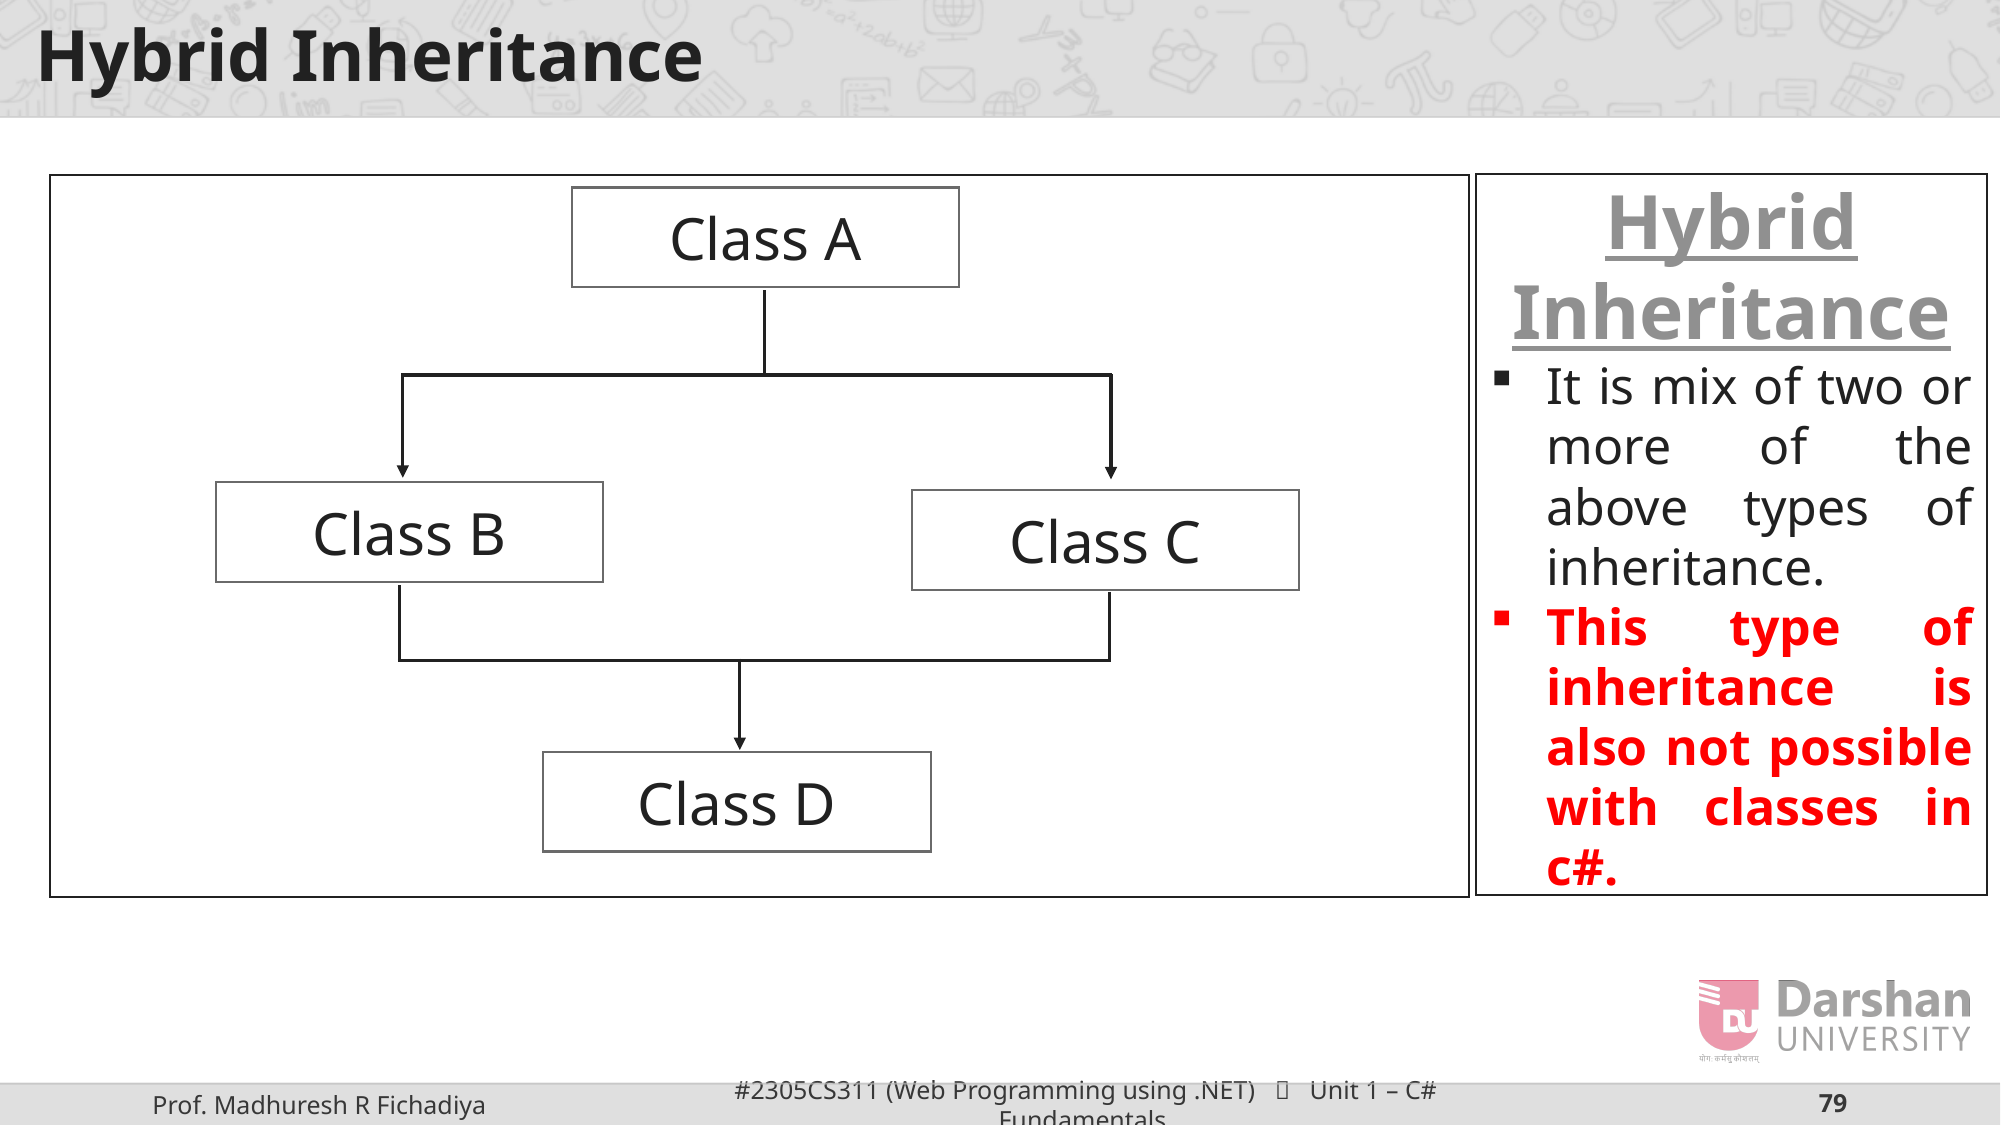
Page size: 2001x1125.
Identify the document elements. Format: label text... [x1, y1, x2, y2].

title Hybrid Inheritance [0, 0, 2000, 117]
text_box [49, 174, 1470, 898]
text_box Class B [215, 481, 604, 583]
text_box Class C [911, 489, 1300, 591]
text_box Class A [571, 186, 960, 288]
text_box Class D [542, 751, 932, 853]
text_box Hybrid Inheritance It is mix of two or more of the above types of inheritance. This type of inheritance is also not possible with classes in c#. [1475, 173, 1988, 896]
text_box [1699, 980, 1970, 1063]
